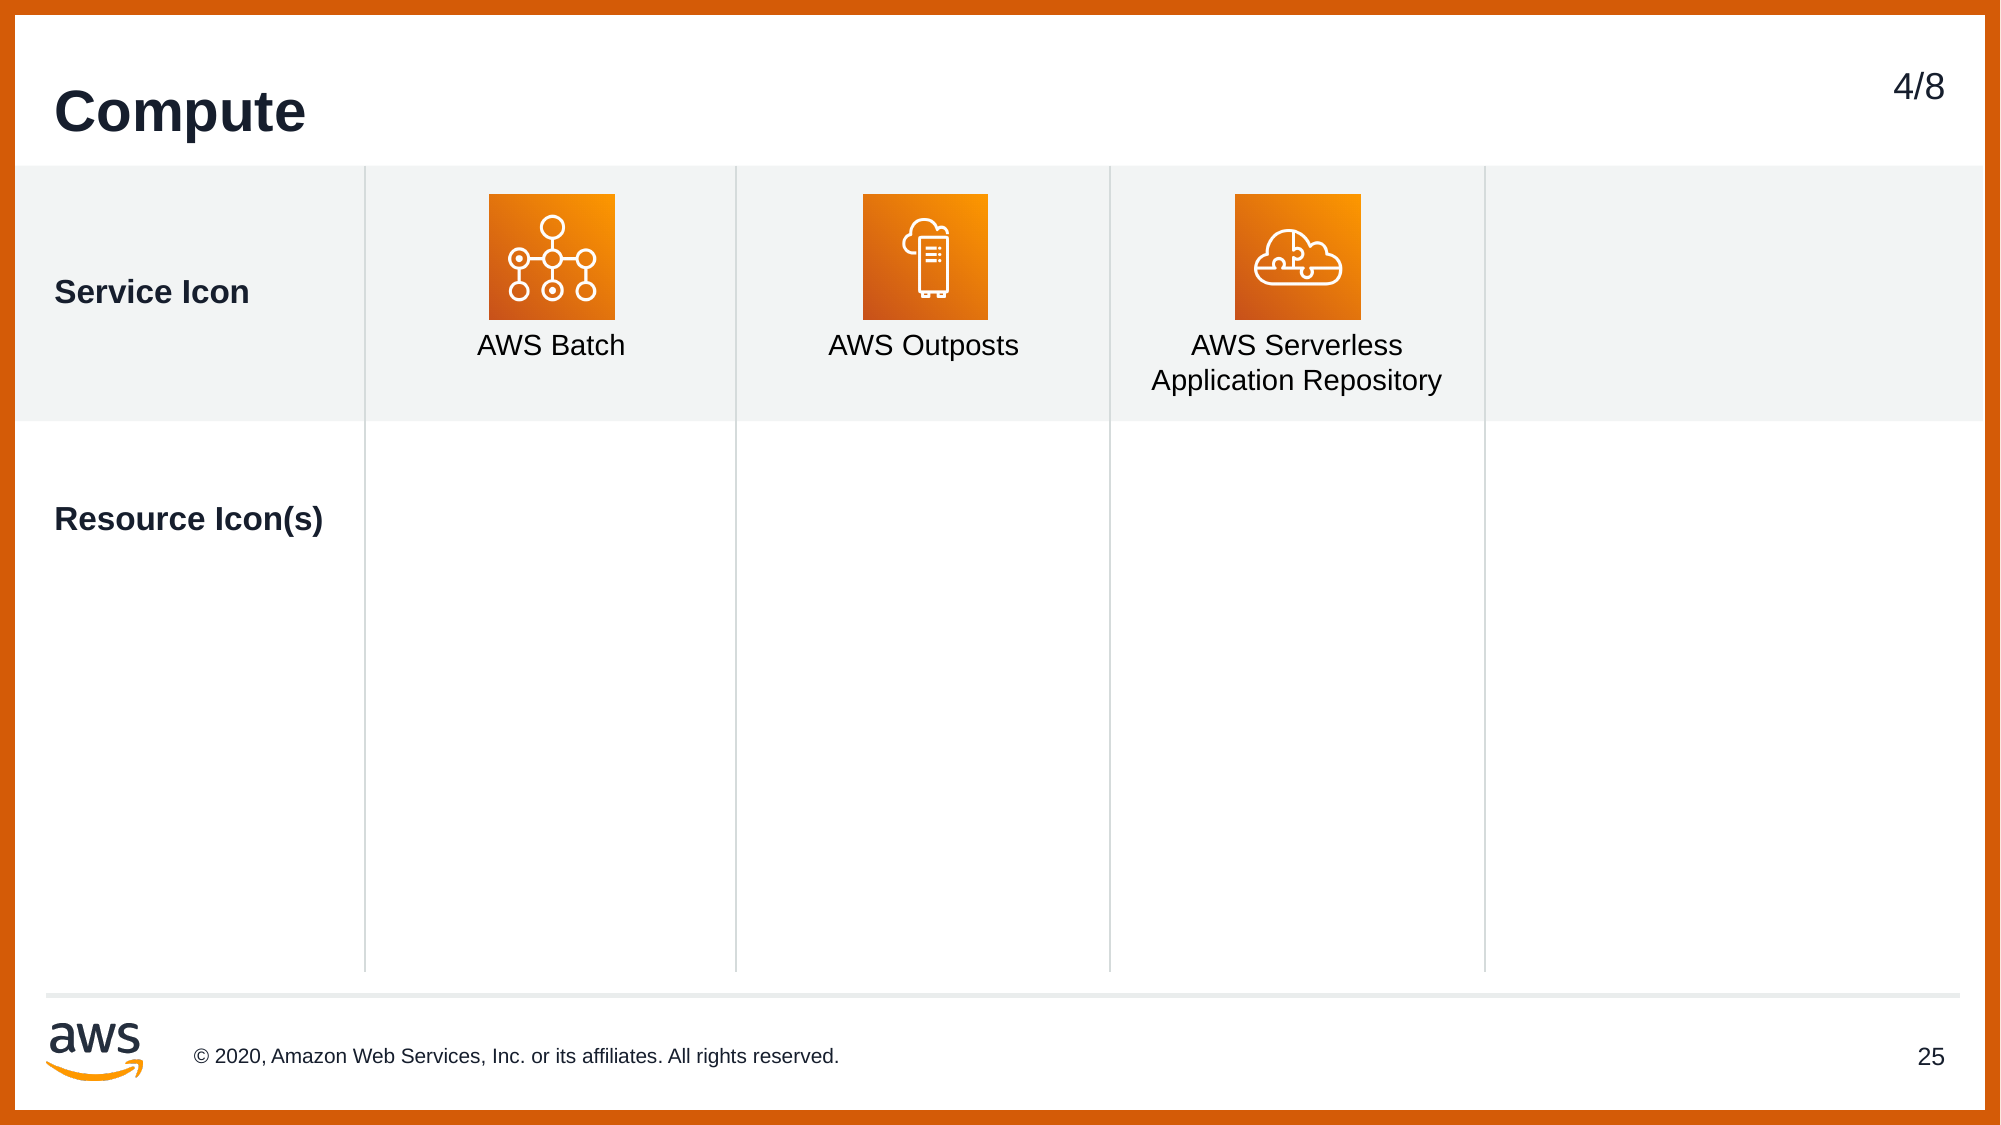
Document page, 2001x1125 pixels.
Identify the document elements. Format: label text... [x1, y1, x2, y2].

slide_number 25 [1493, 1025, 1961, 1086]
footer © 2020, Amazon Web Services, Inc. or its affiliates. All rights reserved. [178, 1025, 911, 1086]
title Compute [39, 59, 1457, 166]
text_box AWS Serverless Application Repository [1111, 319, 1484, 404]
text_box AWS Outposts [736, 319, 1109, 369]
picture [1235, 194, 1361, 320]
list 4/8 [1693, 59, 1961, 166]
picture [489, 194, 615, 320]
picture [46, 1023, 143, 1081]
picture [862, 194, 989, 320]
text_box AWS Batch [367, 319, 735, 369]
